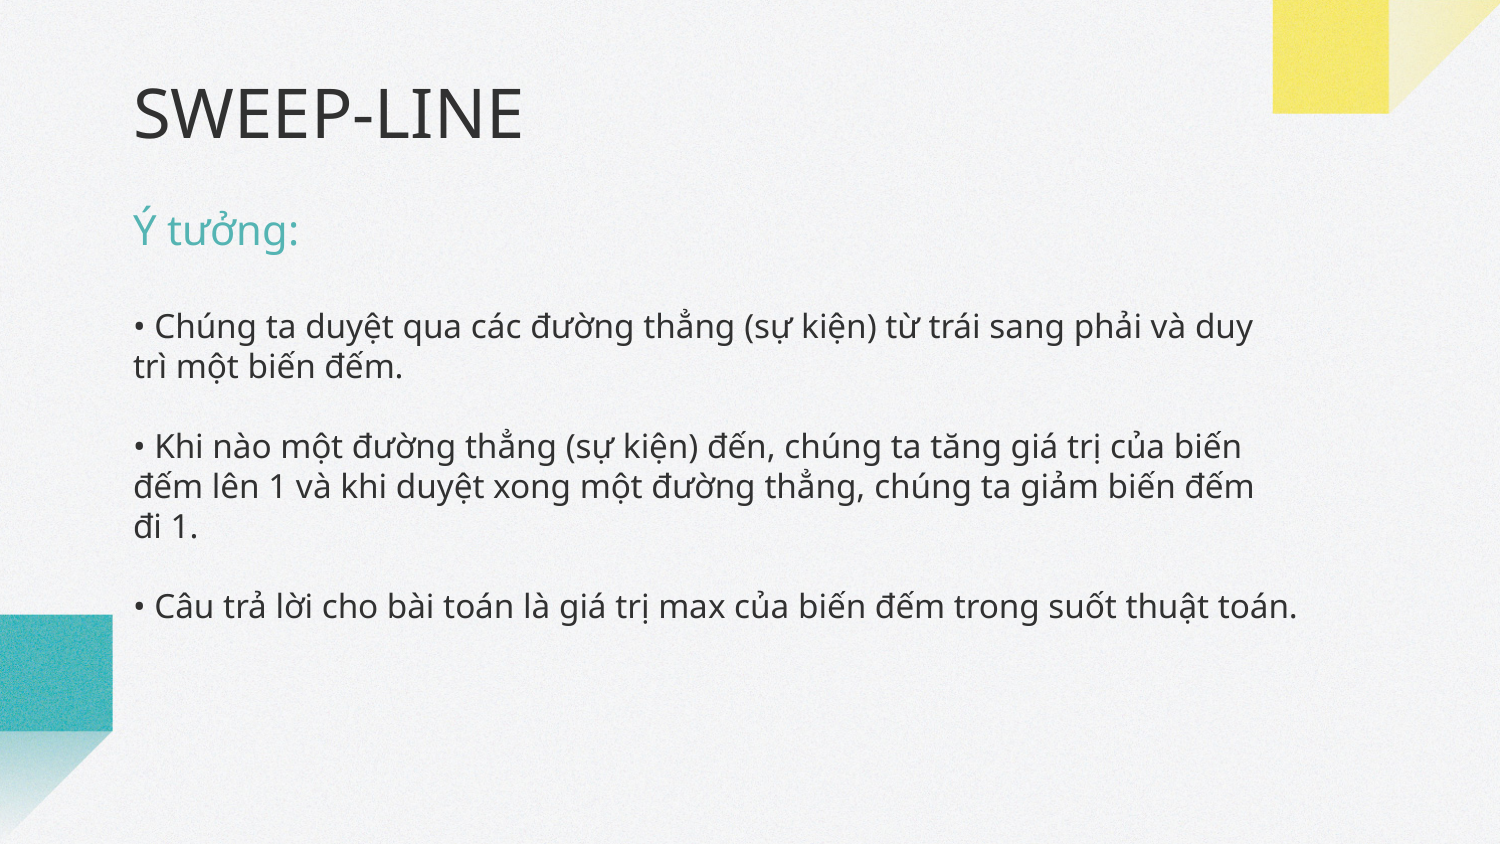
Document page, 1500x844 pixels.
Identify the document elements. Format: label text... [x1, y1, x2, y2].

list Ý tưởng: [118, 168, 1382, 290]
text_box • Chúng ta duyệt qua các đường thẳng (sự kiện) từ trái sang phải và duy trì một biến đếm. • Khi nào một đường thẳng (sự kiện) đến, chúng ta tăng giá trị của biến đếm lên 1 và khi duyệt xong một đường thẳng, chúng ta giảm biến đếm đi 1. • Câu trả lời cho bài toán là giá trị max của biến đếm trong suốt thuật toán. [118, 289, 1332, 642]
title SWEEP-LINE [118, 63, 1159, 158]
picture [0, 0, 1500, 844]
